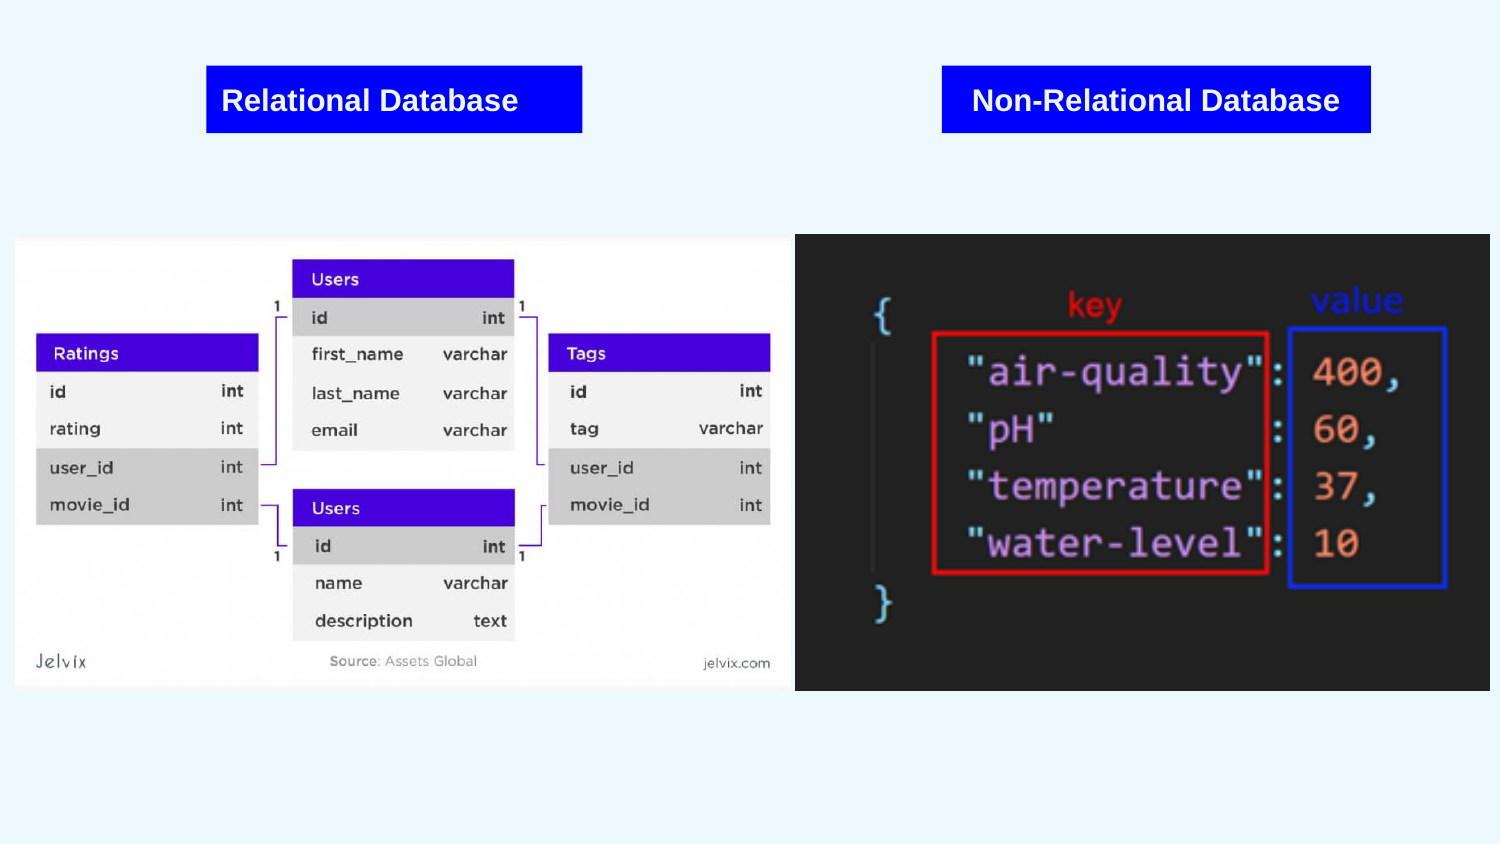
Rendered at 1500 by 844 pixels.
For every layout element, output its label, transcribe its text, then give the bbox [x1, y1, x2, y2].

picture [795, 234, 1490, 691]
text_box Non-Relational Database [941, 65, 1371, 134]
text_box Relational Database [206, 65, 583, 134]
picture [15, 234, 791, 691]
